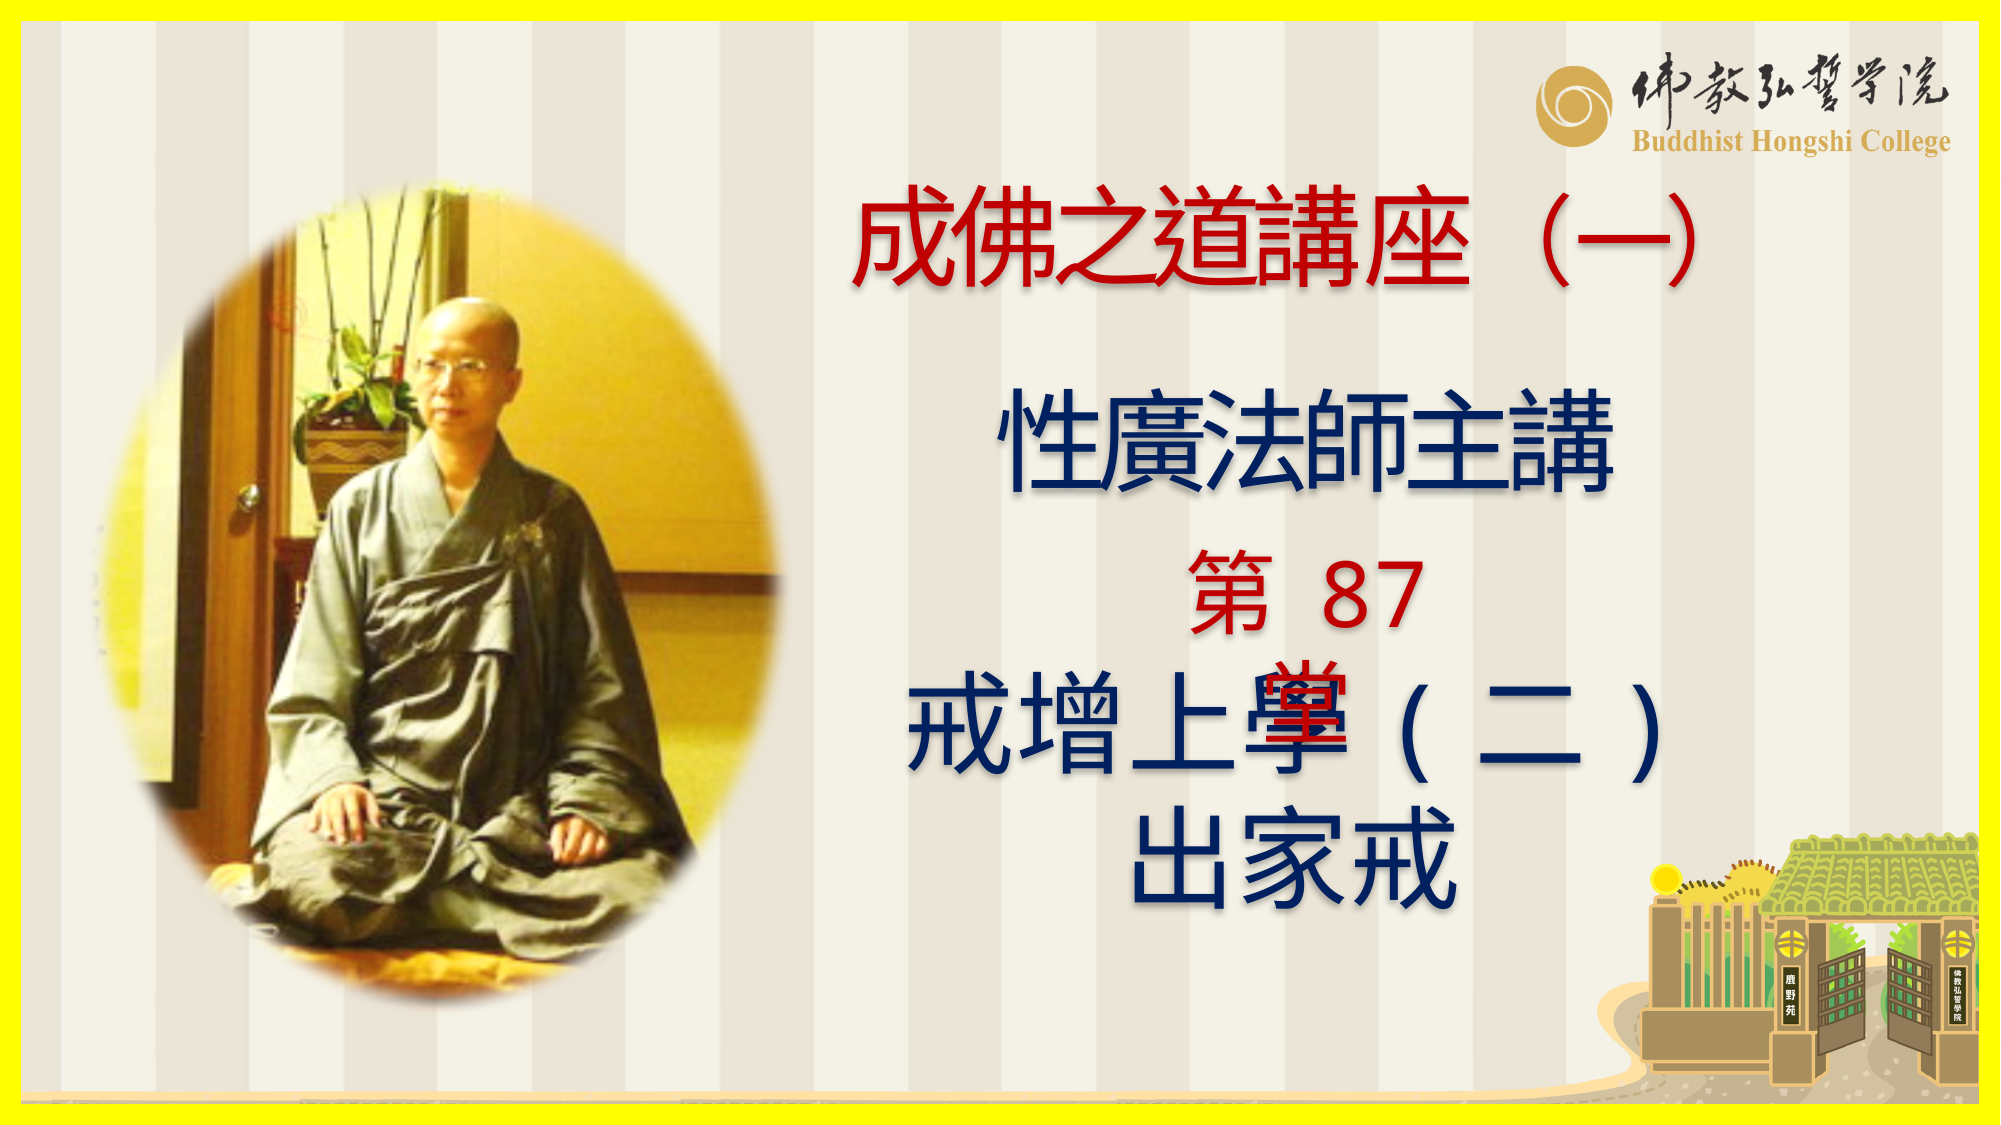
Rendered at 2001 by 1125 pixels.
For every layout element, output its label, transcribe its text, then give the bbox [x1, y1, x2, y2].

text_box 戒增上學(二) 出家戒 [721, 645, 1864, 1030]
text_box 成佛之道講座（一） [781, 131, 1831, 354]
picture [87, 170, 795, 1017]
text_box 第 87 堂 [1090, 522, 1523, 632]
text_box [0, 0, 2000, 1125]
text_box 性廣法師主講 [947, 367, 1665, 510]
